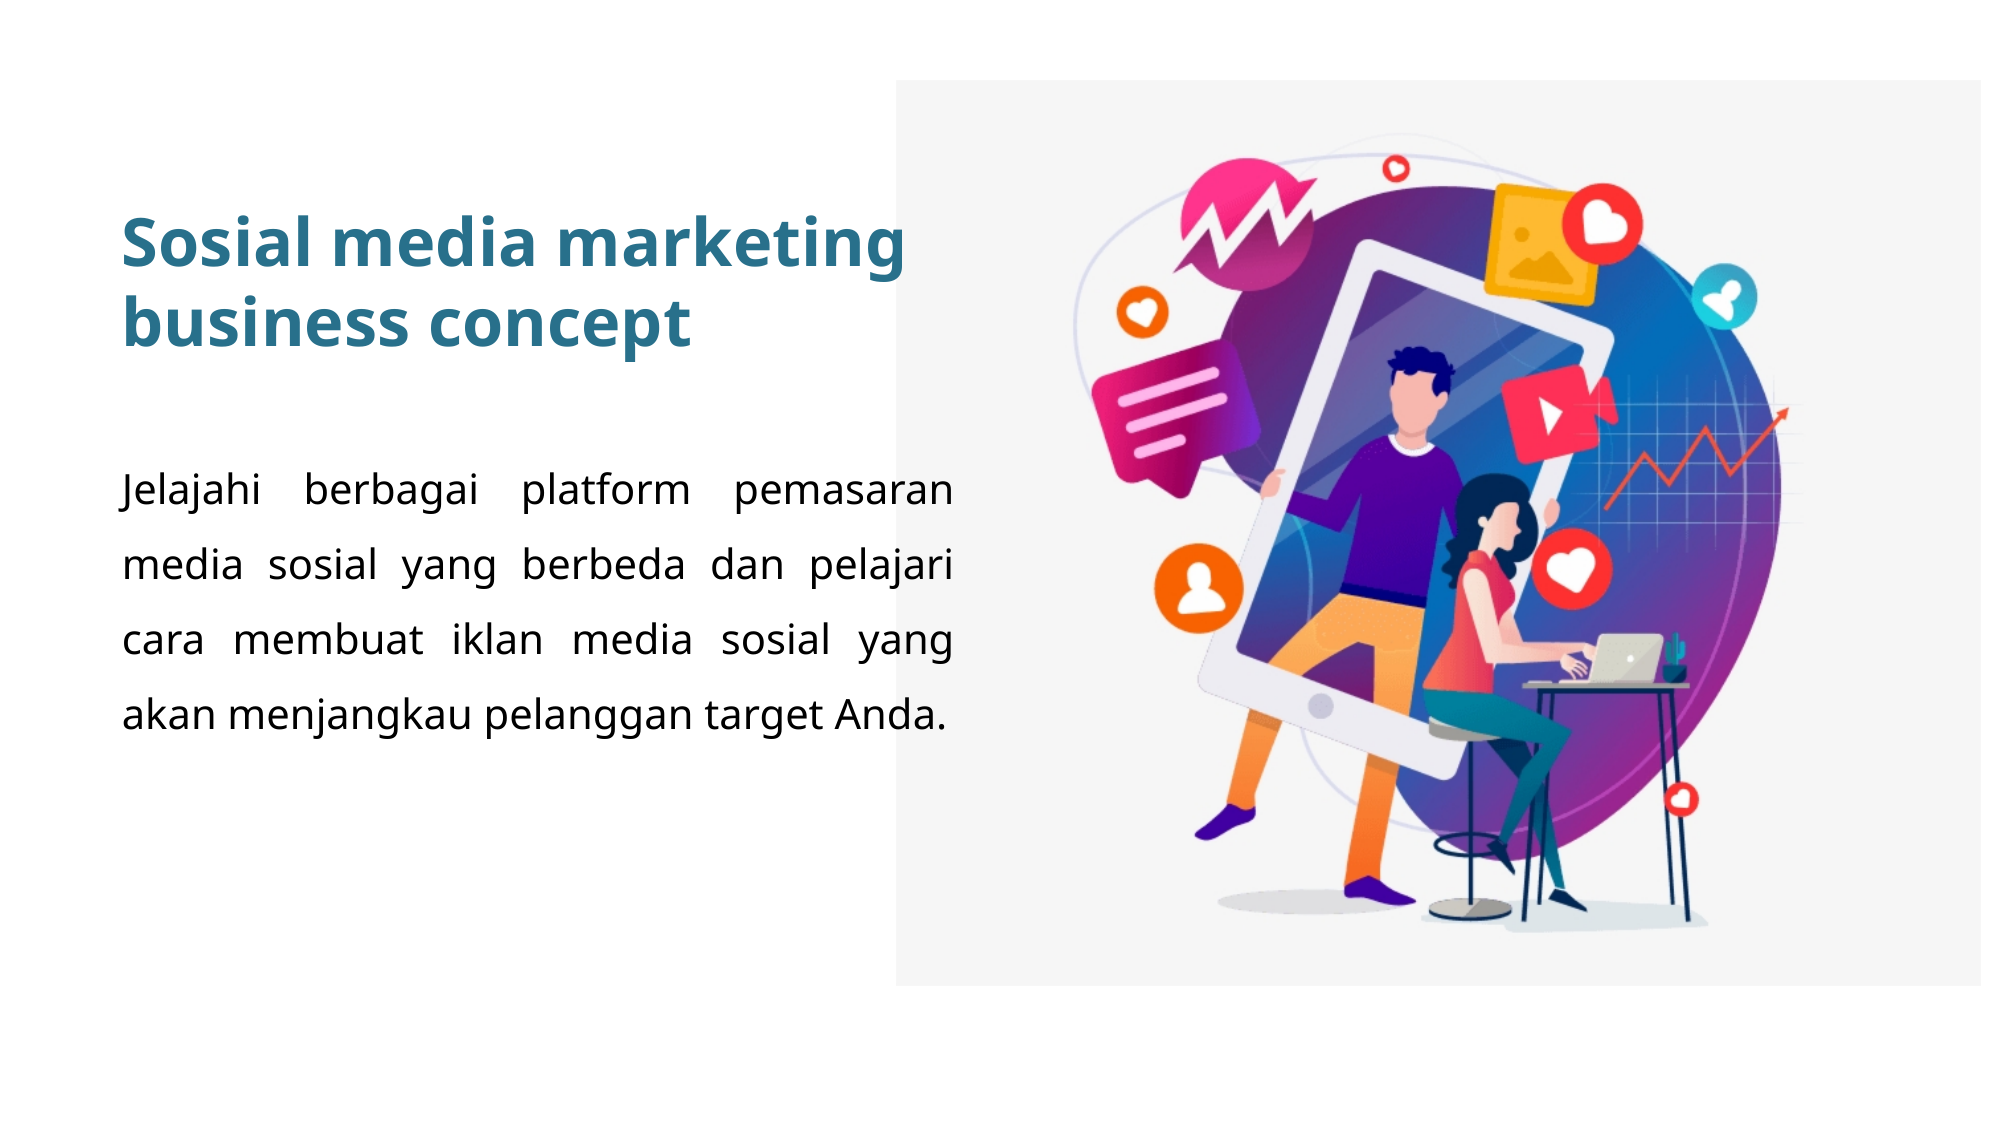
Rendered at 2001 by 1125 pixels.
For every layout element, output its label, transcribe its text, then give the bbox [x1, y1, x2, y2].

picture [896, 80, 1981, 986]
text_box Sosial media marketing business concept [106, 186, 896, 374]
text_box Jelajahi berbagai platform pemasaran media sosial yang berbeda dan pelajari cara membuat iklan media sosial yang akan menjangkau pelanggan target Anda. [106, 430, 970, 1092]
